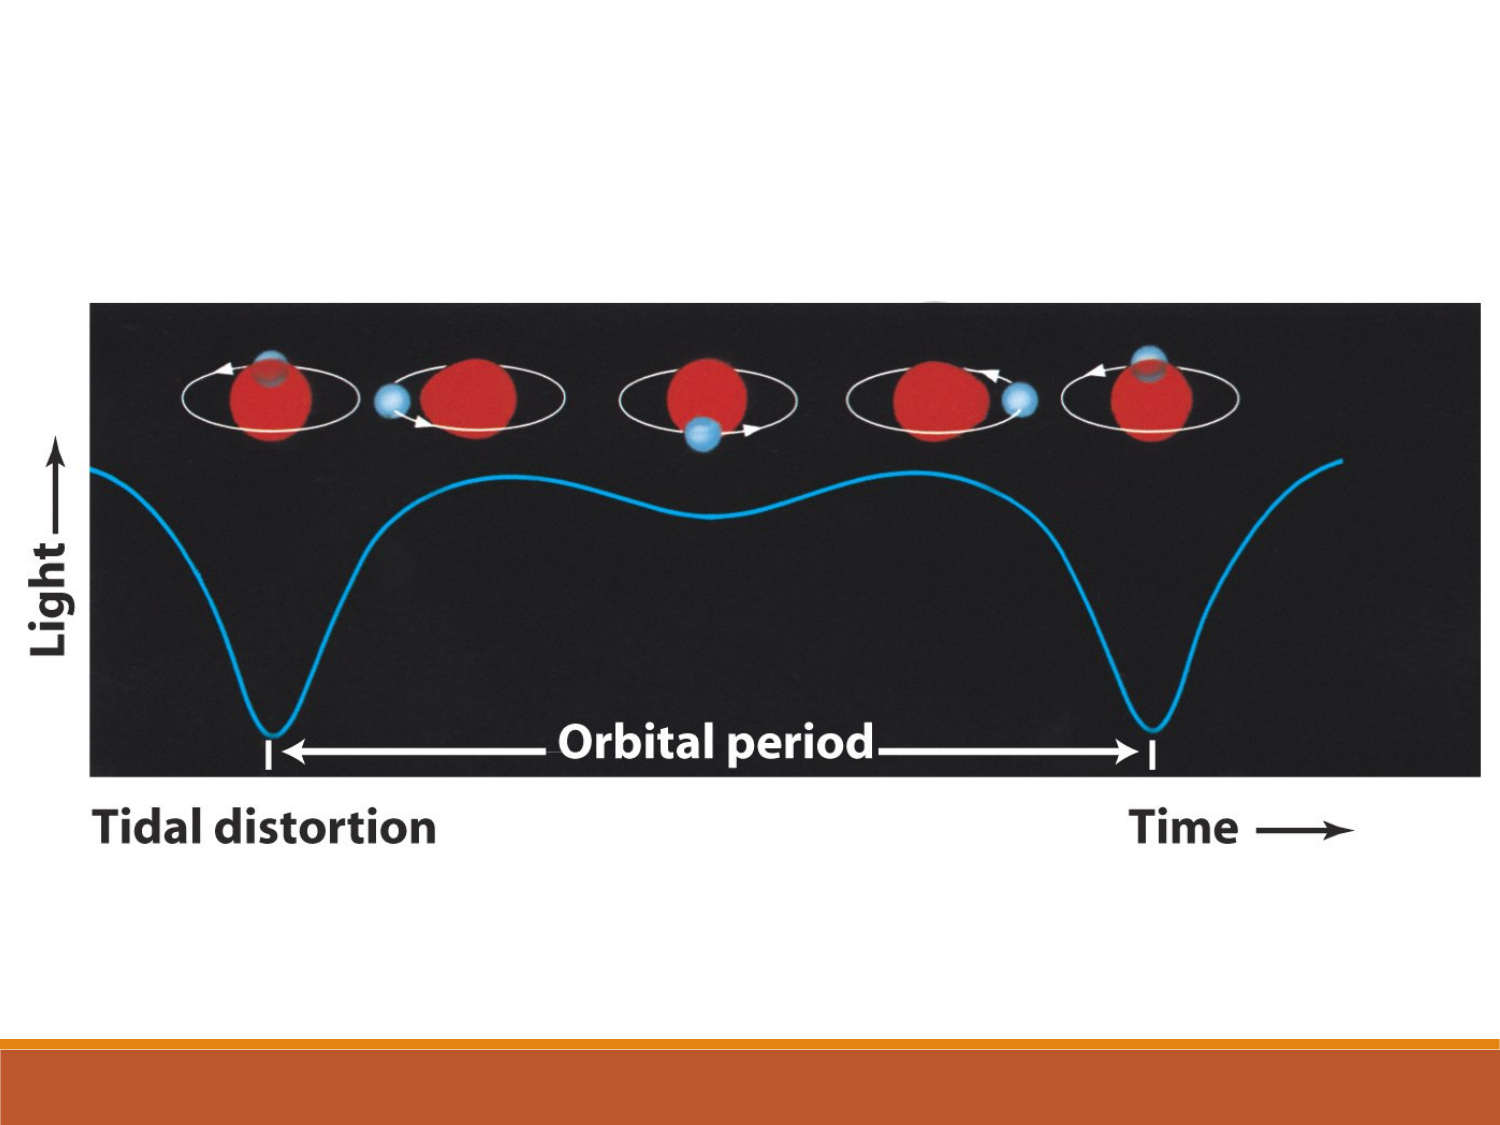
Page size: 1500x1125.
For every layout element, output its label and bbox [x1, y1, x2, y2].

picture [10, 288, 1500, 876]
